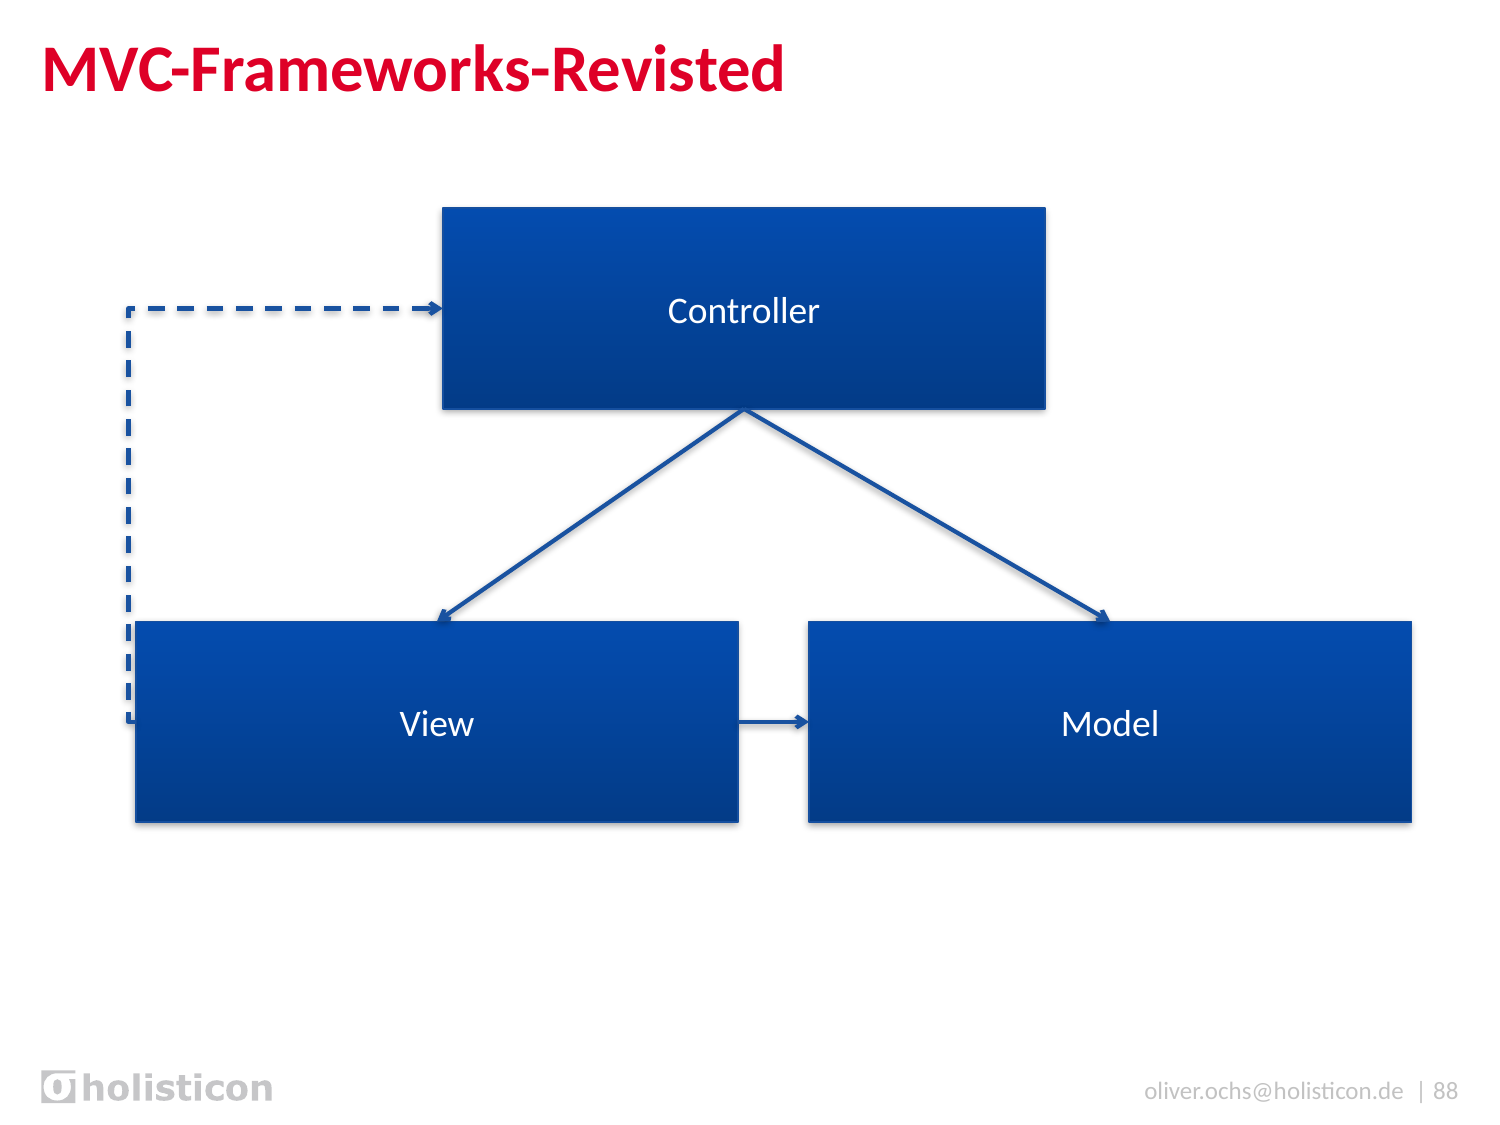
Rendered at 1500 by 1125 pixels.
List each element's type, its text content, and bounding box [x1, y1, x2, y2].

title MVC-Frameworks-Revisted [41, 24, 1436, 188]
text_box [135, 308, 444, 723]
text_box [745, 408, 1111, 622]
text_box Controller [442, 207, 1046, 407]
text_box View [135, 629, 739, 823]
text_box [448, 408, 745, 622]
text_box Model [808, 621, 1412, 823]
